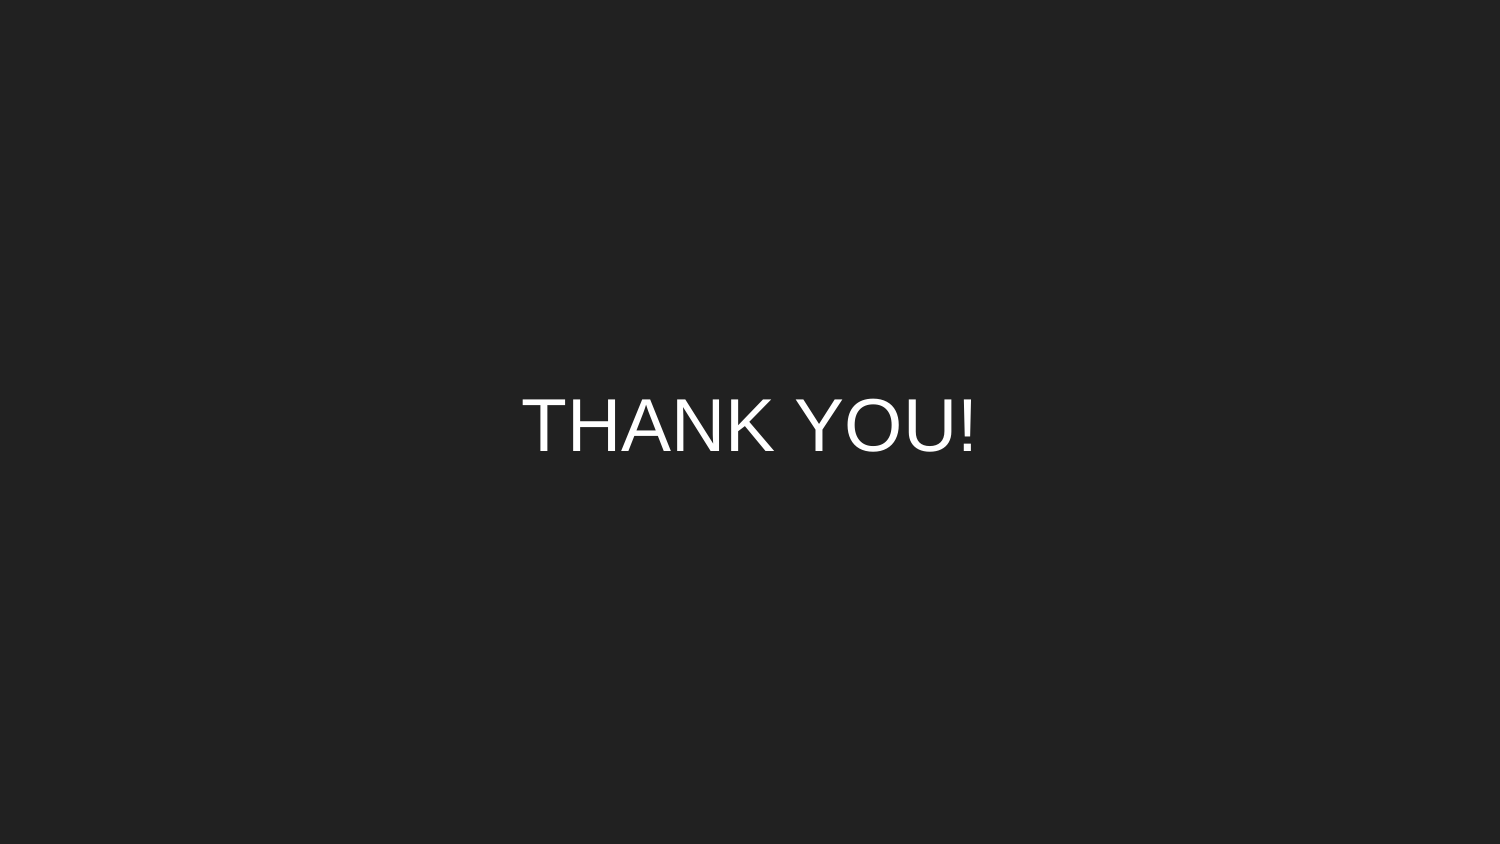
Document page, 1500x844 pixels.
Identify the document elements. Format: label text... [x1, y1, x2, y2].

title THANK YOU! [51, 352, 1449, 491]
